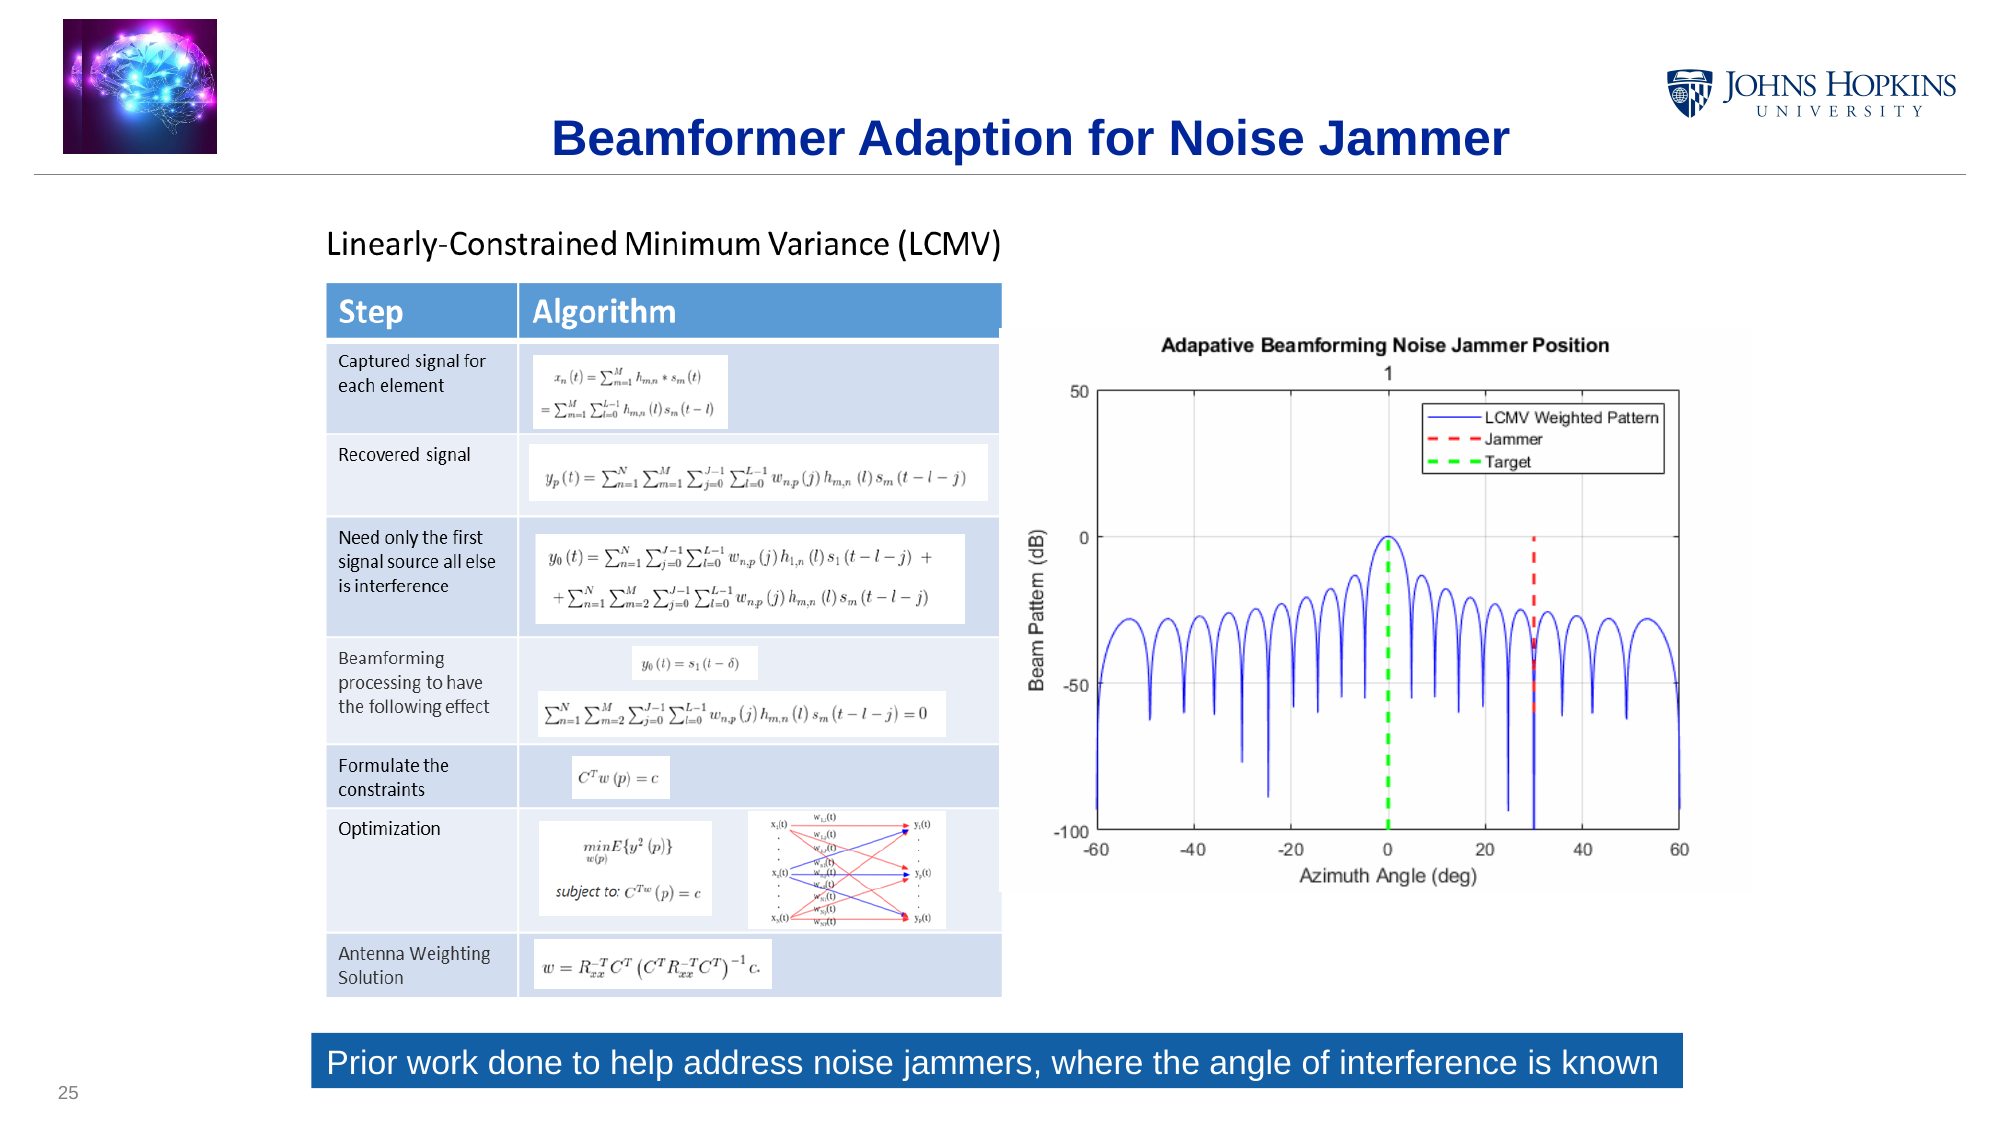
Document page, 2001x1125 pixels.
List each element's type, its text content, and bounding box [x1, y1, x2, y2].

picture [63, 19, 217, 154]
picture [304, 208, 1751, 1002]
slide_number 25 [43, 1061, 131, 1122]
text_box Prior work done to help address noise jammers, where the angle of interference is known [311, 1032, 1683, 1089]
text_box Beamformer Adaption for Noise Jammer [496, 98, 1566, 173]
picture [1624, 0, 1999, 219]
